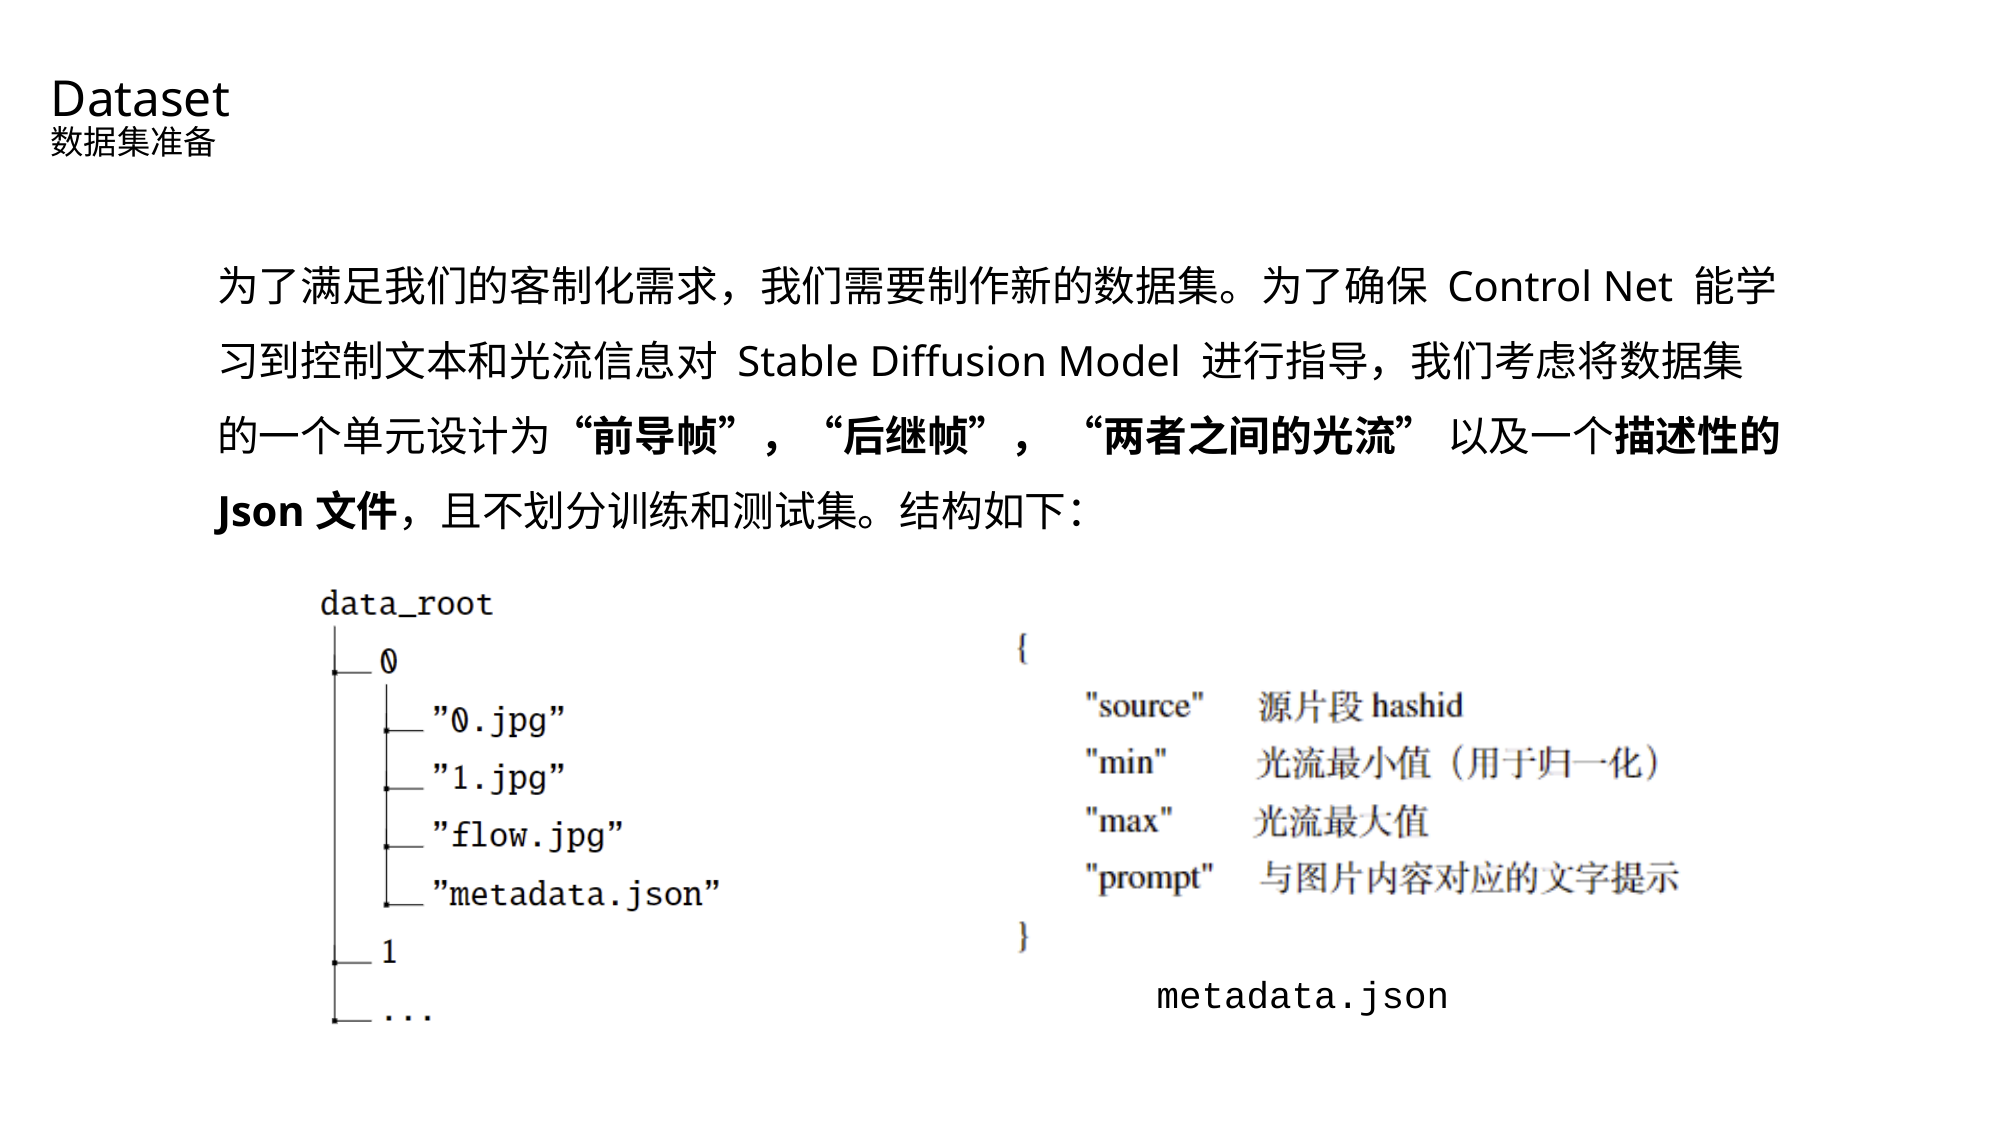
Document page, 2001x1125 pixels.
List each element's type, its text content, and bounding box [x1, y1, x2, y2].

picture [991, 615, 1733, 964]
text_box Dataset [35, 65, 1112, 118]
text_box 为了满足我们的客制化需求，我们需要制作新的数据集。为了确保 Control Net 能学习到控制文本和光流信息对 Stable Diffusion Model 进行指导，我们考虑将数据集的一个单元设计为“前导帧”，“后继帧”， “两者之间的光流” 以及一个描述性的Json文件，且不划分训练和测试集。结构如下： [202, 227, 1798, 542]
text_box 数据集准备 [35, 118, 1112, 172]
picture [296, 562, 768, 1059]
text_box metadata.json [1141, 964, 1475, 1023]
